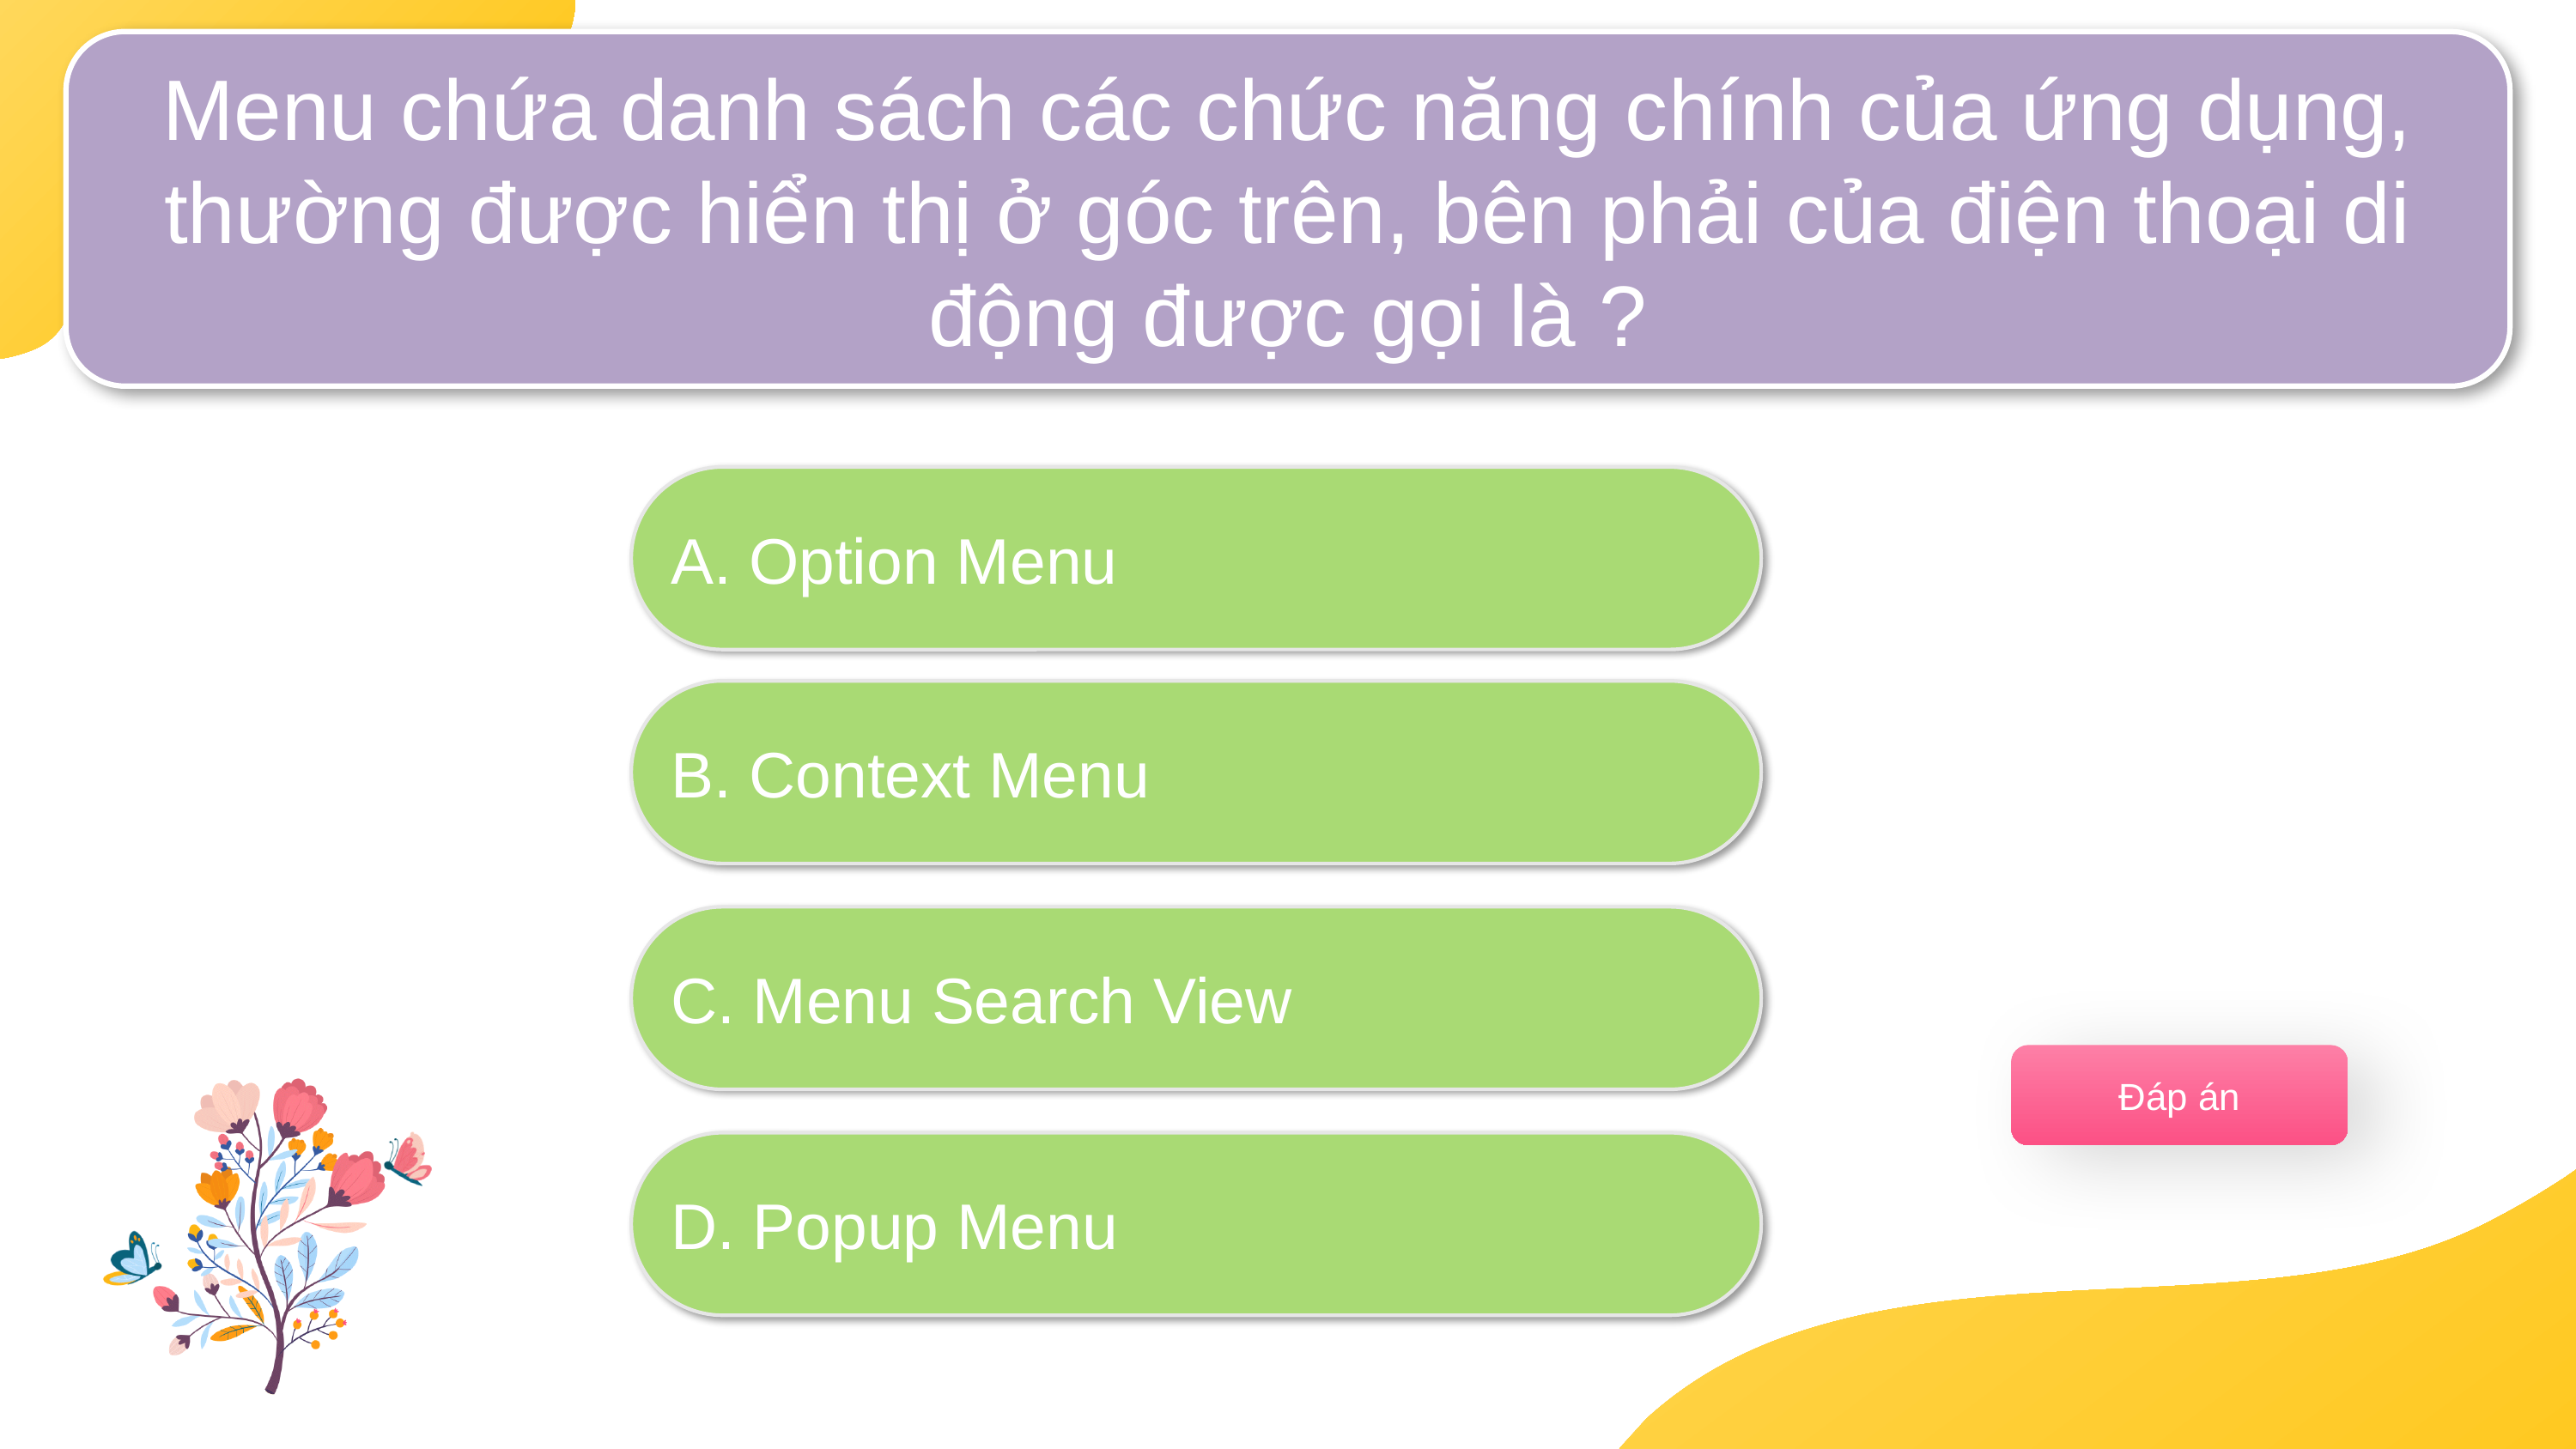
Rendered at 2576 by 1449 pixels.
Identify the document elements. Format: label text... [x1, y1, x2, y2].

text_box A. Option Menu [629, 464, 1764, 652]
text_box B. Context Menu [629, 679, 1764, 865]
text_box C. Menu Search View [629, 905, 1764, 1092]
picture [58, 1067, 496, 1396]
text_box D. Popup Menu [629, 1131, 1764, 1318]
text_box Menu chứa danh sách các chức năng chính của ứng dụng, thường được hiển thị ở góc trên, bên phải của điện thoại di động được gọi là ? [64, 29, 2512, 388]
